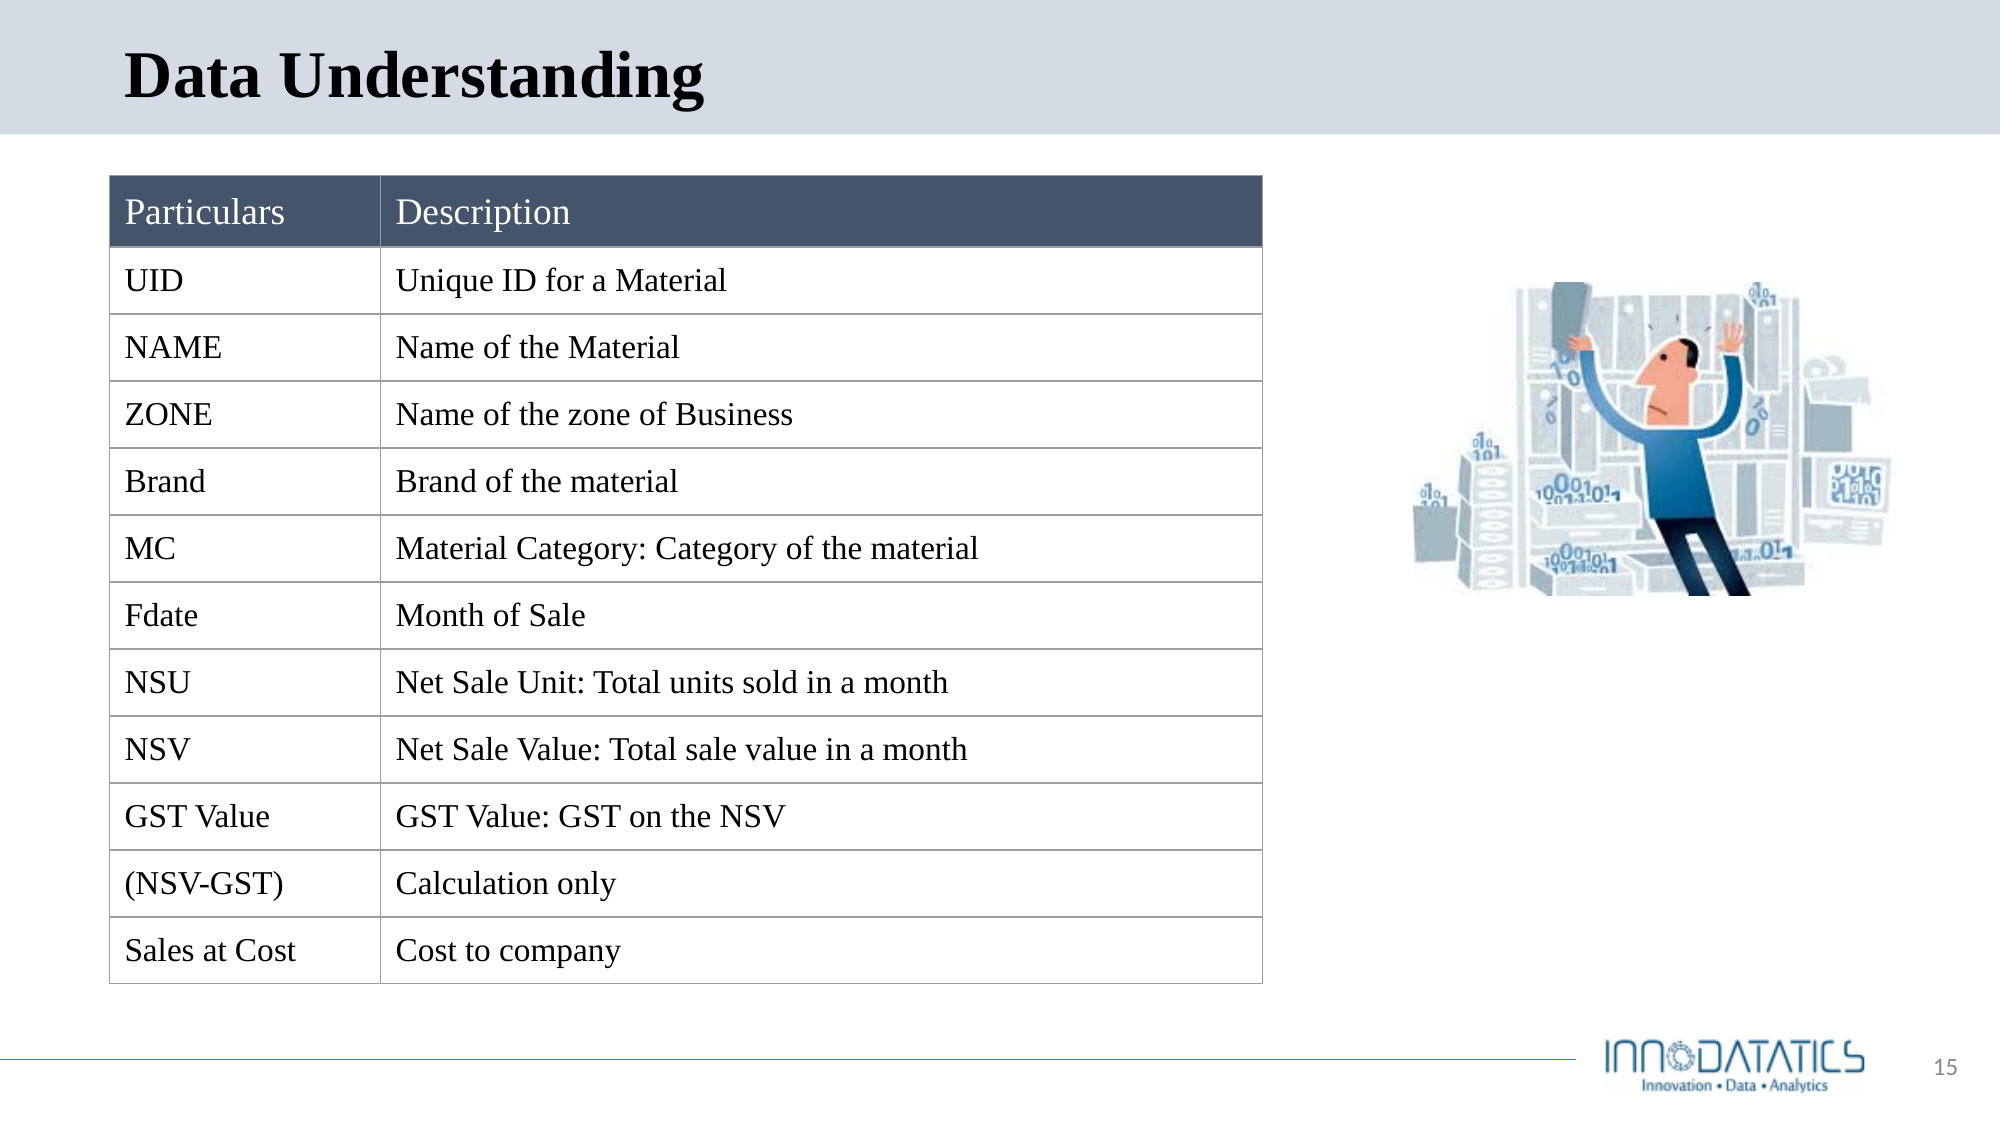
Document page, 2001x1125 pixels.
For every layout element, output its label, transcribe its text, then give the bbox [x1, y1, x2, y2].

table_cell UID [110, 248, 380, 313]
table_cell Sales at Cost [110, 918, 380, 983]
table_cell Net Sale Unit: Total units sold in a month [381, 650, 1262, 715]
table_cell GST Value [110, 784, 380, 849]
table_cell Brand of the material [381, 449, 1262, 514]
table_cell Name of the zone of Business [381, 382, 1262, 447]
table_header Particulars [110, 177, 380, 246]
picture [1412, 281, 1891, 596]
table_cell GST Value: GST on the NSV [381, 784, 1262, 849]
table_cell MC [110, 516, 380, 581]
title Data Understanding [109, 0, 1813, 177]
table_cell NAME [110, 315, 380, 380]
table_cell Brand [110, 449, 380, 514]
table_cell Cost to company [381, 918, 1262, 983]
table_cell NSU [110, 650, 380, 715]
slide_number ‹#› [1909, 1041, 1974, 1090]
table_cell Name of the Material [381, 315, 1262, 380]
table_cell Month of Sale [381, 583, 1262, 648]
table_cell Calculation only [381, 851, 1262, 916]
table_cell Unique ID for a Material [381, 248, 1262, 313]
picture [1603, 1038, 1865, 1093]
table_cell NSV [110, 717, 380, 782]
table_cell (NSV-GST) [110, 851, 380, 916]
table_cell ZONE [110, 382, 380, 447]
table_cell Fdate [110, 583, 380, 648]
table_cell Material Category: Category of the material [381, 516, 1262, 581]
table_header Description [381, 177, 1262, 246]
table_cell Net Sale Value: Total sale value in a month [381, 717, 1262, 782]
